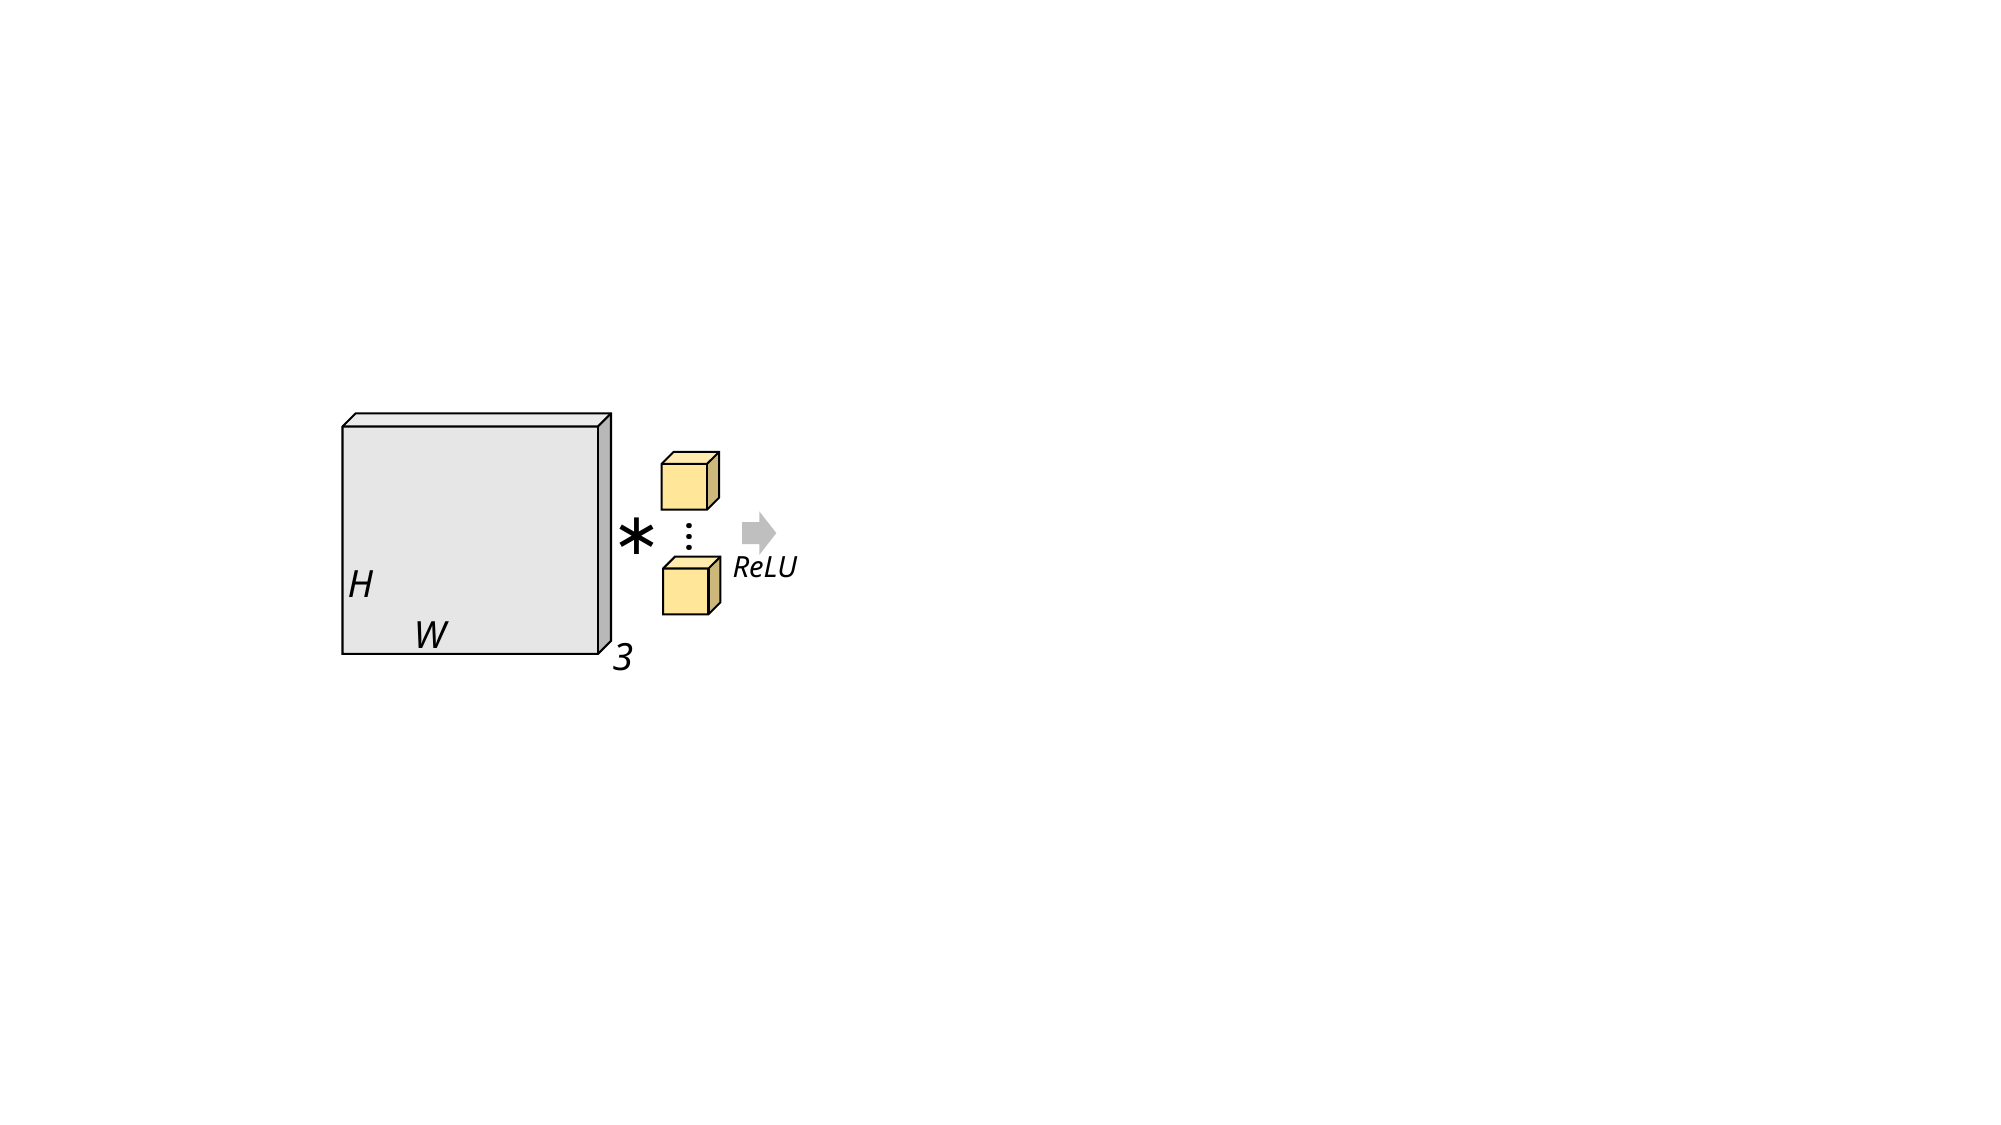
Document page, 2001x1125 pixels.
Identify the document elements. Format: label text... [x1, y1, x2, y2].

text_box ReLU [736, 541, 813, 591]
text_box ∗ [613, 488, 661, 574]
text_box [741, 508, 778, 541]
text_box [332, 552, 490, 665]
text_box [341, 412, 613, 655]
text_box 3 [597, 625, 671, 686]
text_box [661, 451, 736, 615]
